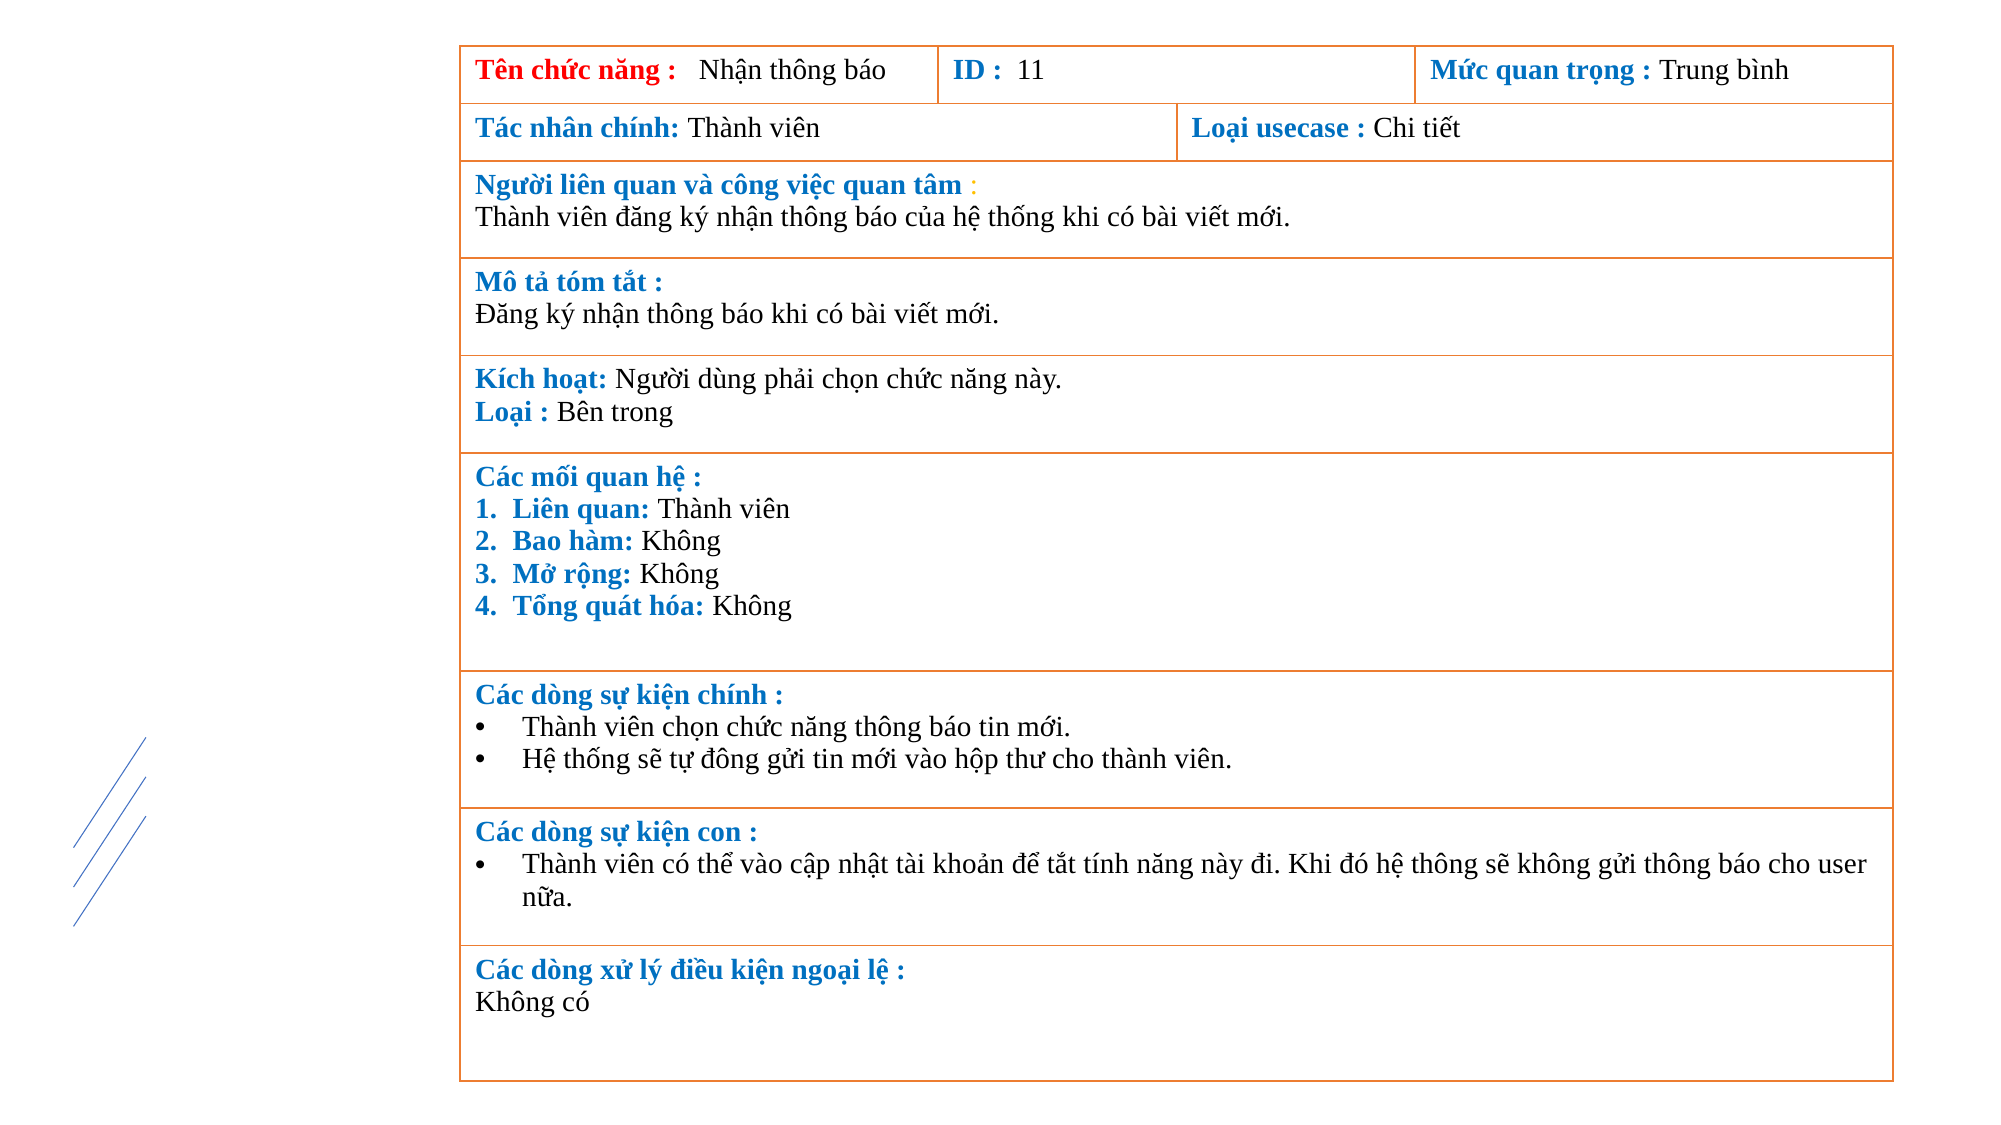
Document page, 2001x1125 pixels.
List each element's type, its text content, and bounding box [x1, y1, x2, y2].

table_header ID : 11 [939, 47, 1414, 103]
table_cell Các dòng xử lý điều kiện ngoại lệ : Không có [461, 946, 1892, 1080]
table_cell Tác nhân chính: Thành viên [461, 104, 1176, 160]
table_cell Người liên quan và công việc quan tâm : Thành viên đăng ký nhận thông báo của hệ thống khi có bài viết mới. [461, 162, 1892, 257]
table_cell Các dòng sự kiện chính : Thành viên chọn chức năng thông báo tin mới. Hệ thống sẽ tự đông gửi tin mới vào hộp thư cho thành viên. [461, 672, 1892, 807]
table_header Tên chức năng : Nhận thông báo [461, 47, 937, 103]
table_cell Loại usecase : Chi tiết [1178, 104, 1892, 160]
table_header Mức quan trọng : Trung bình [1416, 47, 1892, 103]
table_cell Các dòng sự kiện con : Thành viên có thể vào cập nhật tài khoản để tắt tính năng này đi. Khi đó hệ thông sẽ không gửi thông báo cho user nữa. [461, 809, 1892, 945]
table_cell Các mối quan hệ : Liên quan: Thành viên Bao hàm: Không Mở rộng: Không Tổng quát hóa: Không [461, 454, 1892, 670]
table_cell Kích hoạt: Người dùng phải chọn chức năng này. Loại : Bên trong [461, 356, 1892, 452]
table_cell Mô tả tóm tắt : Đăng ký nhận thông báo khi có bài viết mới. [461, 259, 1892, 355]
